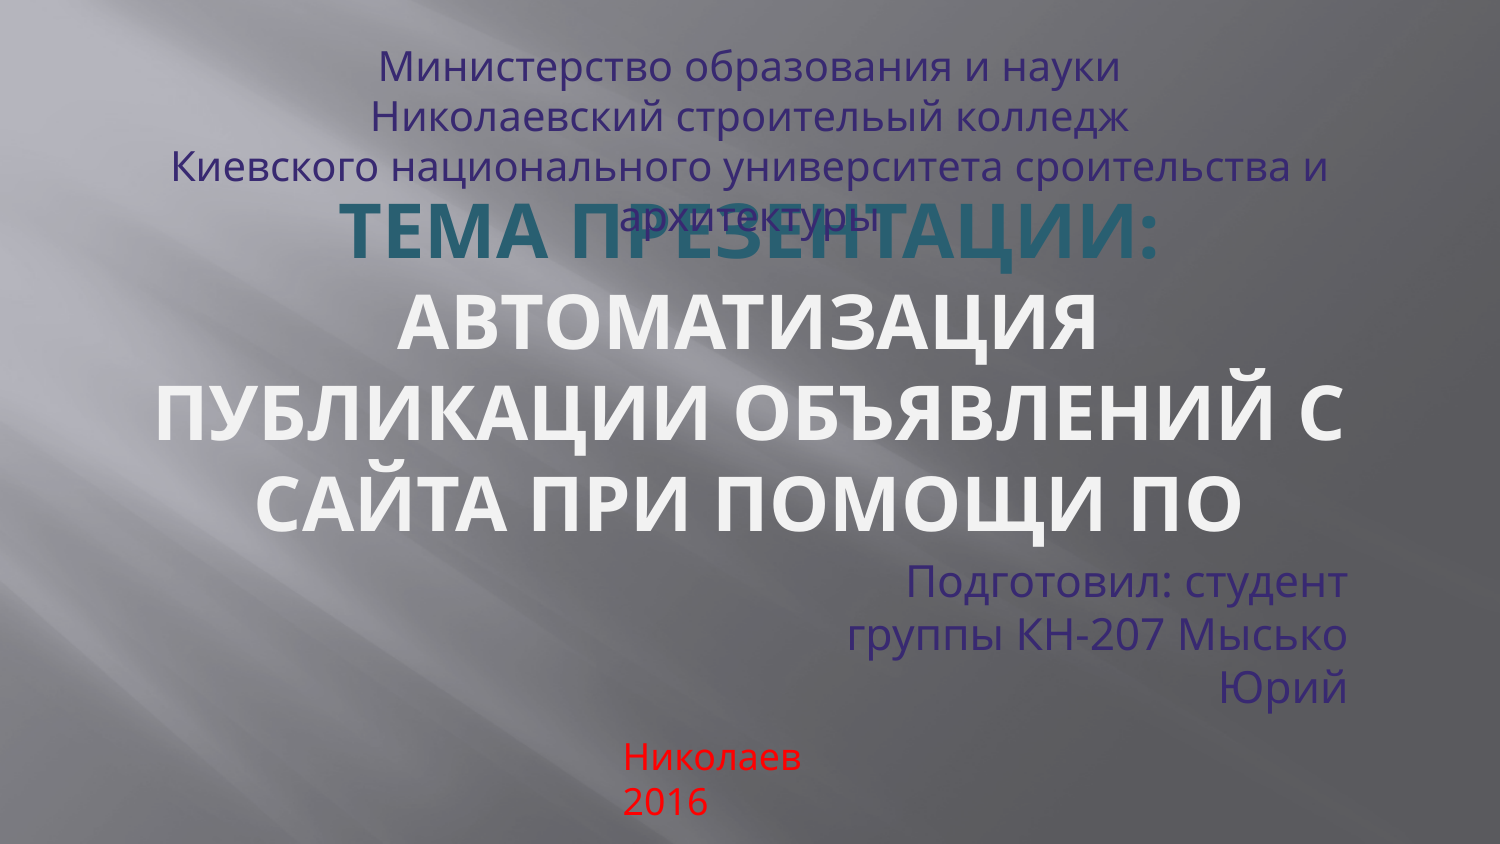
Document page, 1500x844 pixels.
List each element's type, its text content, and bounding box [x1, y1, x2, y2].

text_box Министерство образования и науки Николаевский строительый колледж Киевского национального университета сроительства и архитектуры [105, 32, 1394, 227]
subtitle Подготовил: студент группы КН-207 Мысько Юрий [809, 545, 1364, 724]
title Тема презентации: автоматизация публикации объявлений с сайта при помощи ПО [112, 227, 1388, 548]
text_box Николаев 2016 [607, 725, 892, 830]
